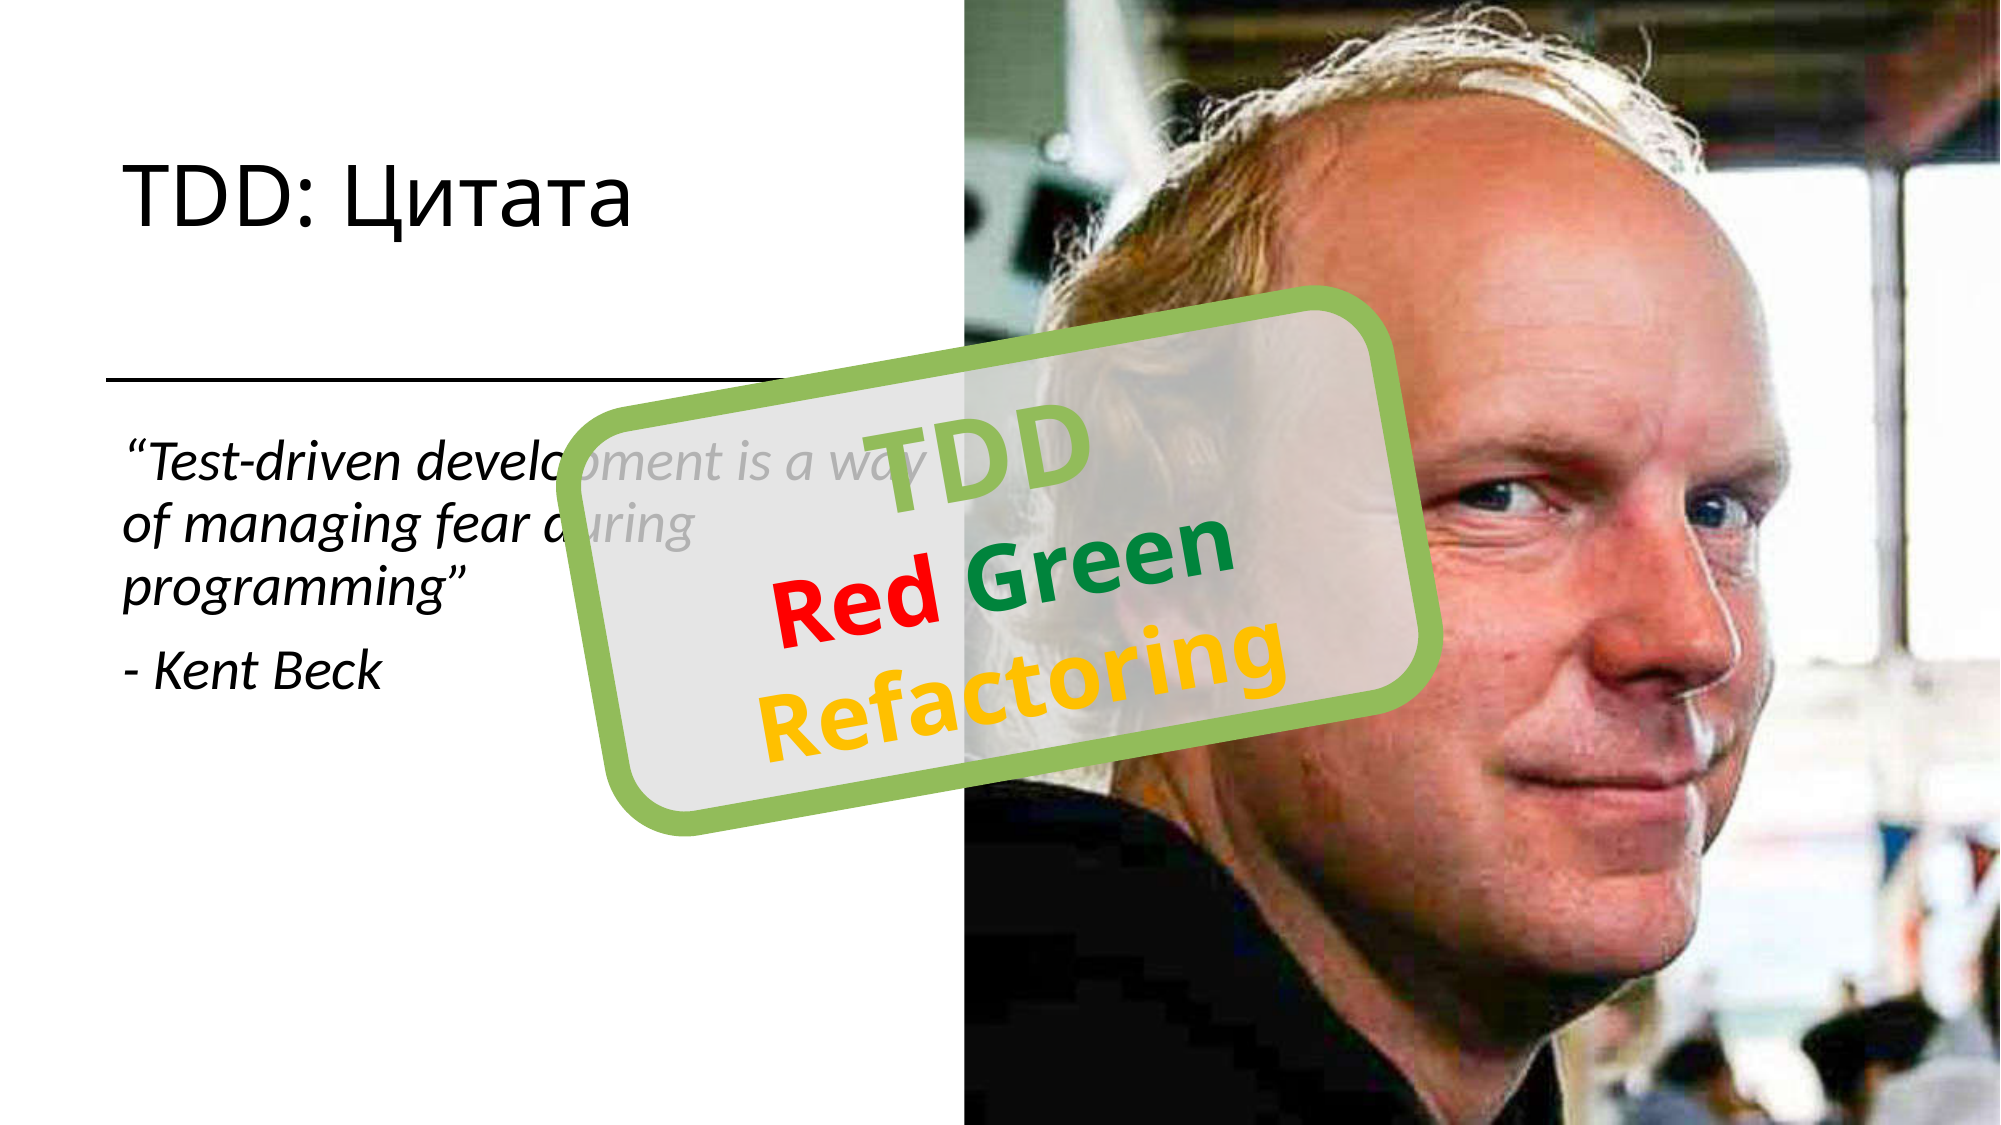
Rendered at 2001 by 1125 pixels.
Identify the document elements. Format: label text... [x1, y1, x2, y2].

text_box TDD Red Green Refactoring [567, 357, 964, 826]
title TDD: Цитата [107, 59, 948, 338]
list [964, 0, 2000, 1125]
list “Test-driven development is a way of managing fear during programming” - Kent Beck [107, 422, 948, 991]
